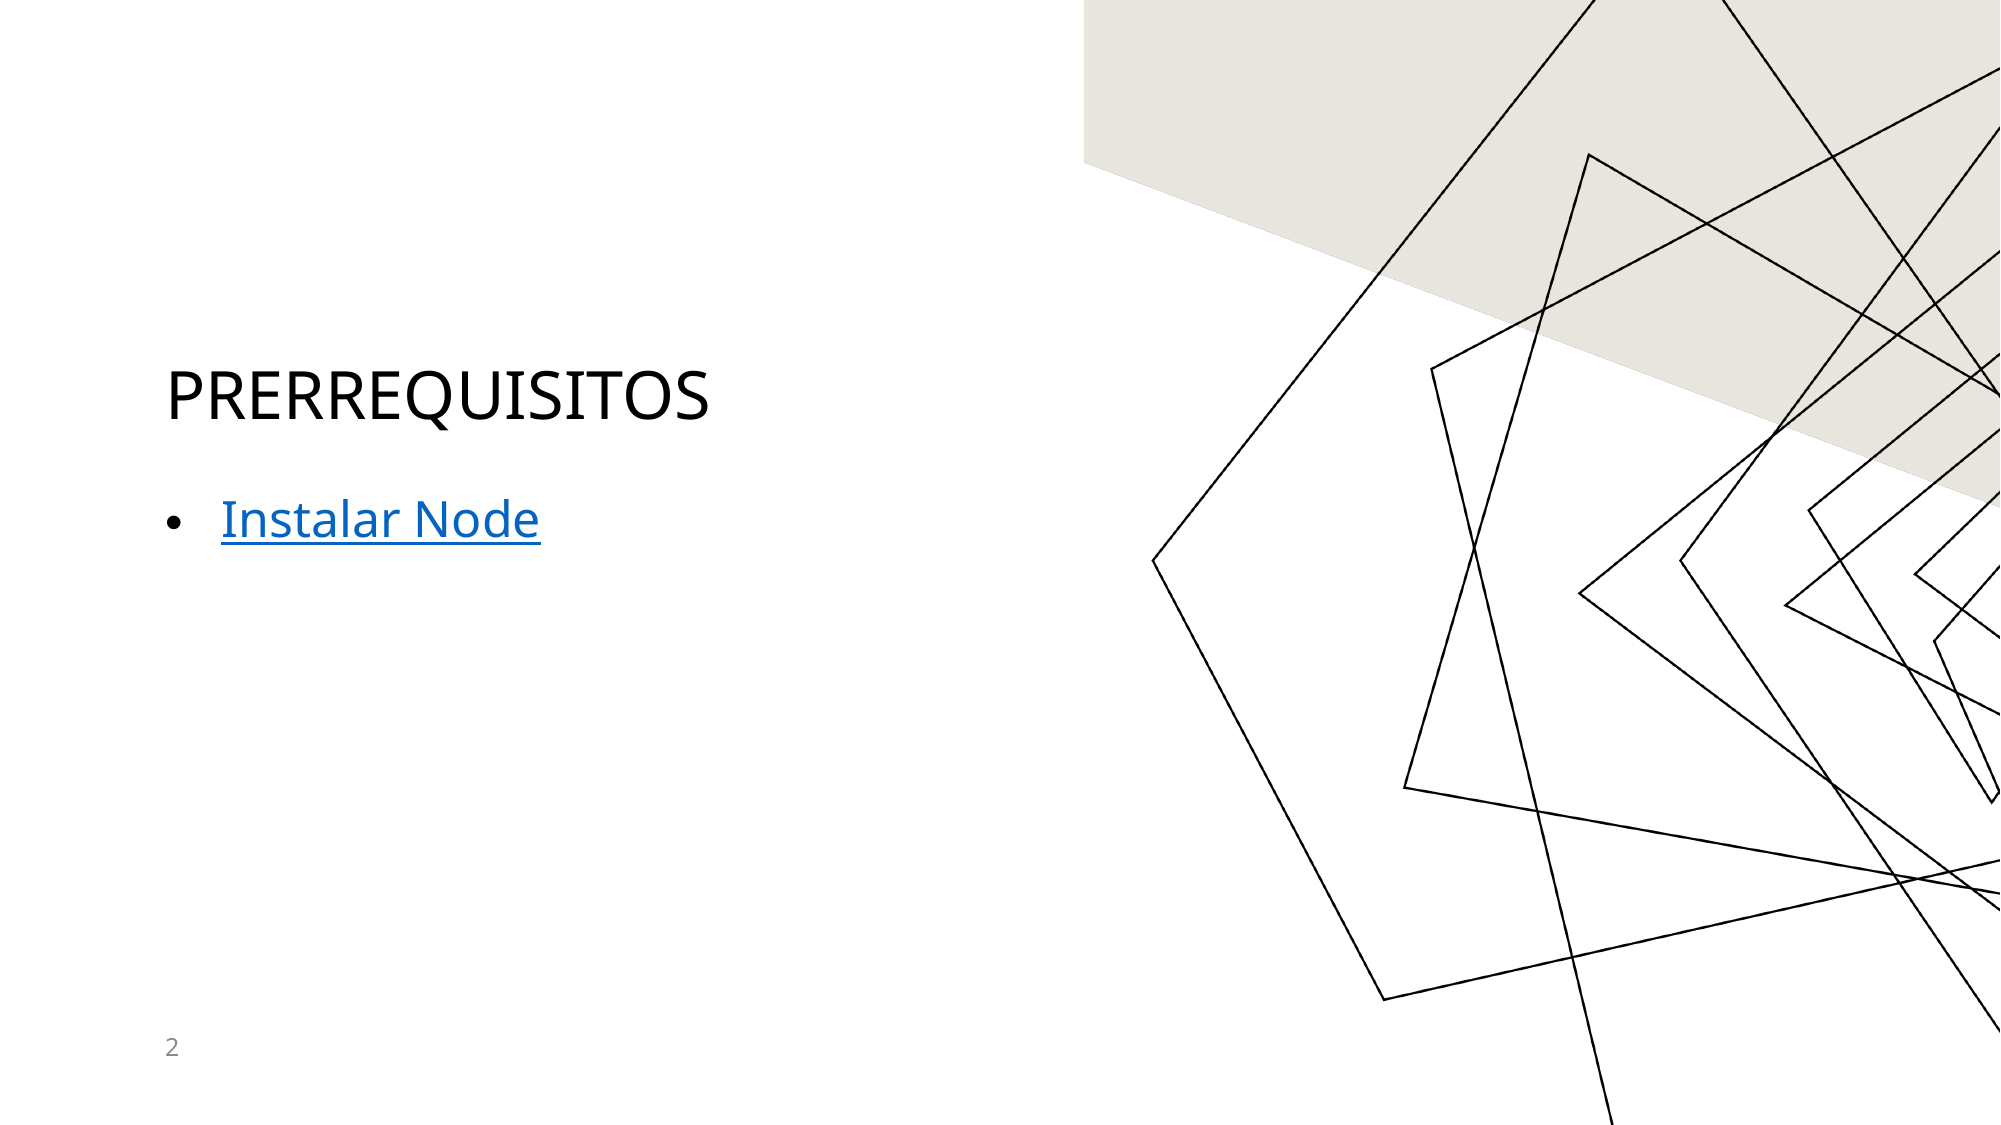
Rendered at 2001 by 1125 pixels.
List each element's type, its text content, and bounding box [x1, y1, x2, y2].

slide_number 2 [150, 1024, 254, 1074]
list Instalar Node [150, 466, 1101, 980]
picture [1083, 0, 2001, 1125]
title PRERREQUISITOS [150, 51, 1000, 442]
